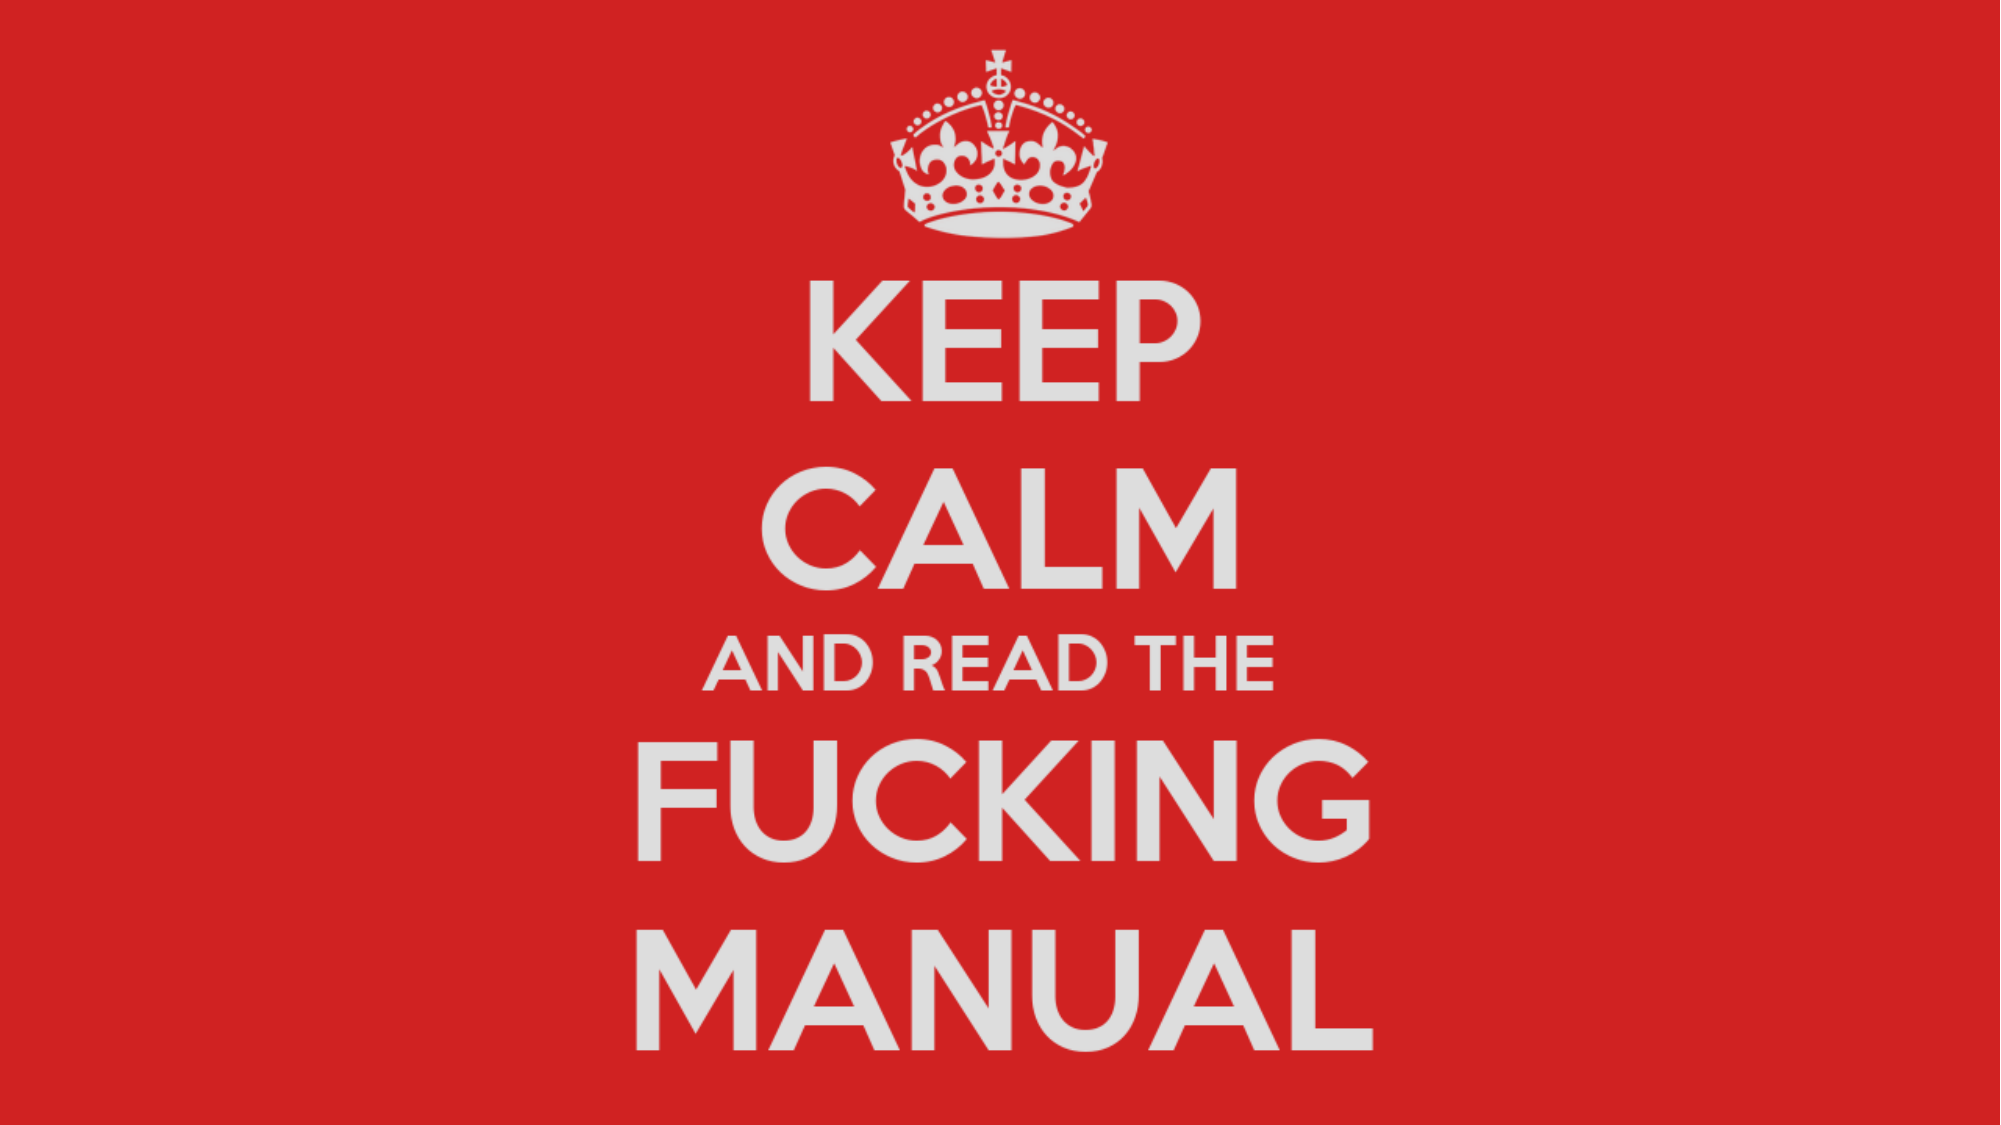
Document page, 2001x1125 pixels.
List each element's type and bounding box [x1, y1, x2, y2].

picture [531, 15, 1469, 1110]
